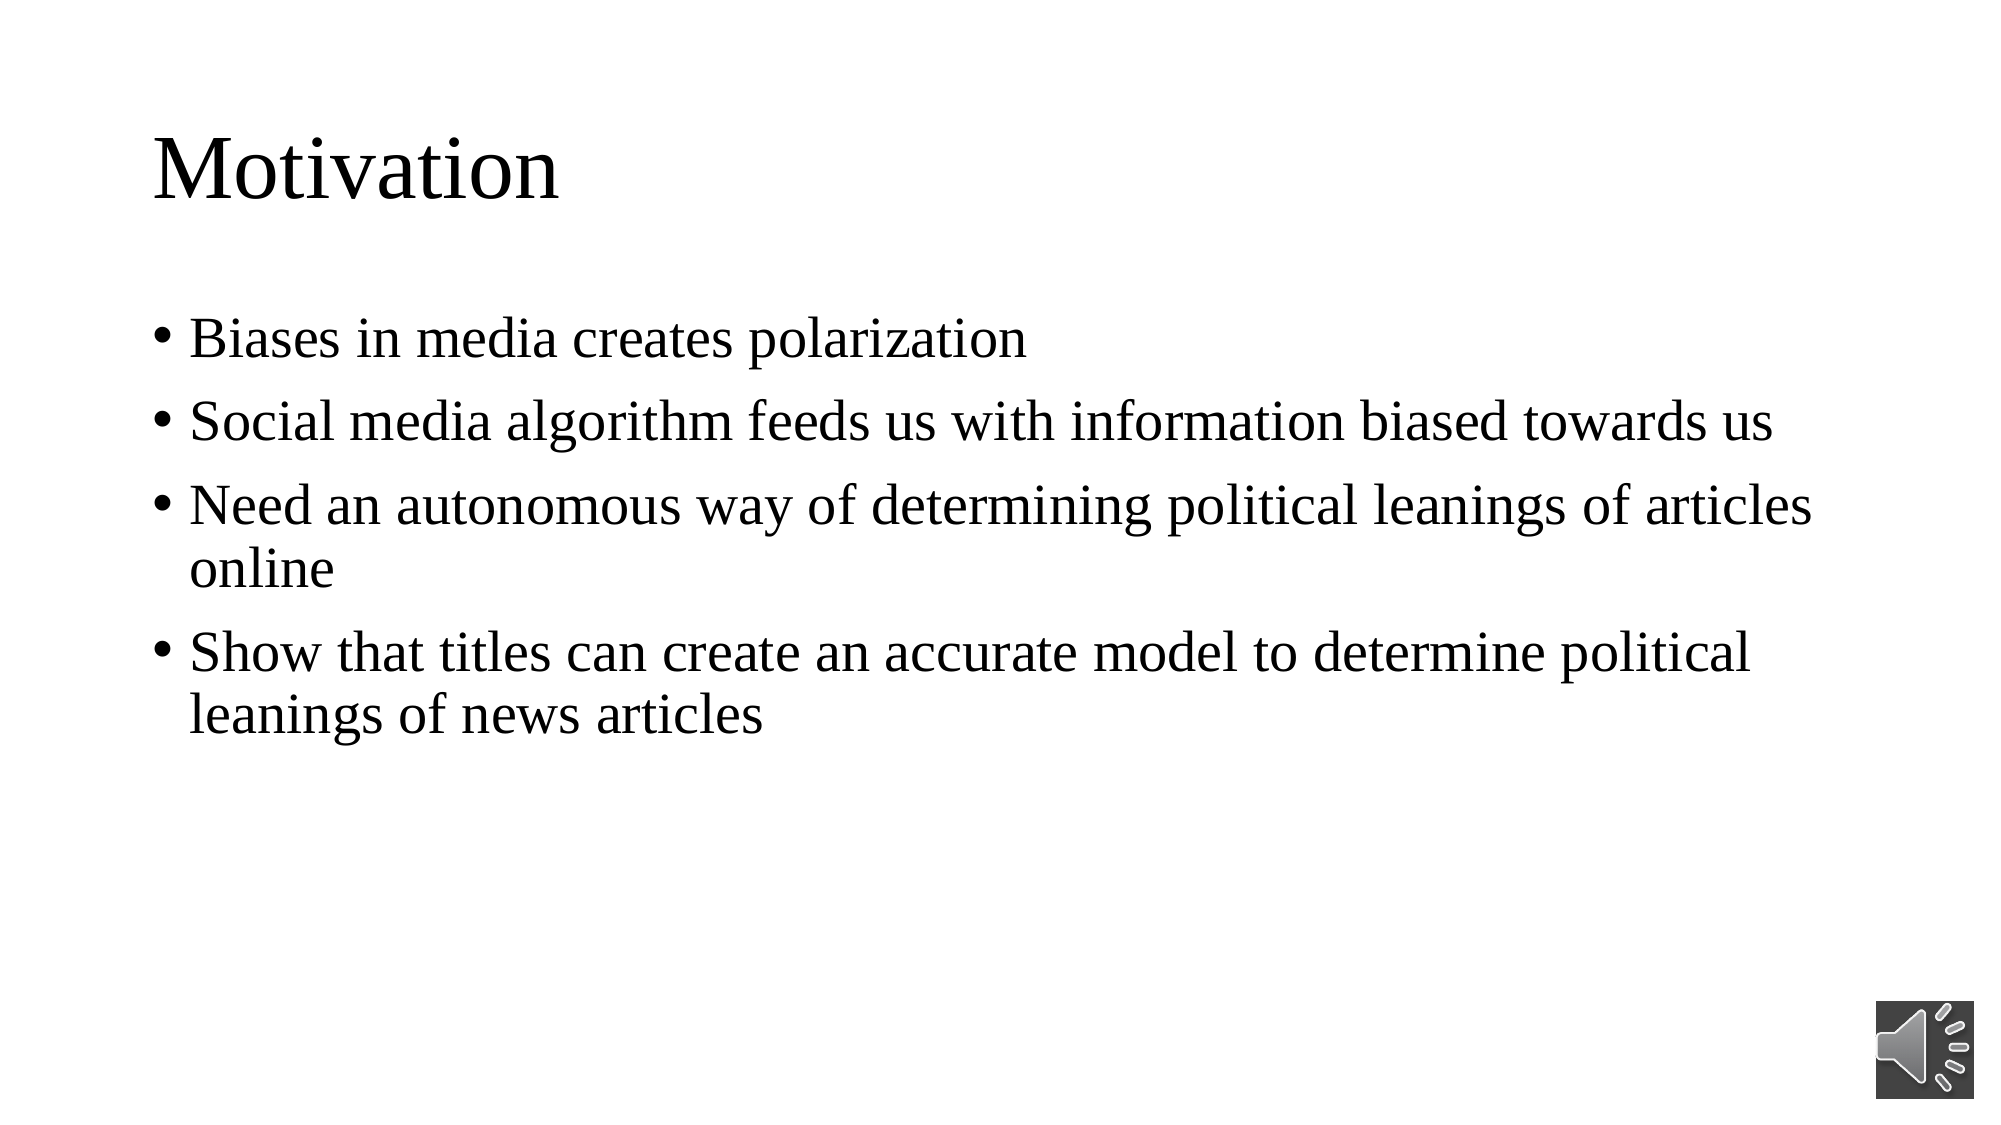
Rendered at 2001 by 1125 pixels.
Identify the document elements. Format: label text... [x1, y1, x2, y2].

list Biases in media creates polarization Social media algorithm feeds us with information biased towards us Need an autonomous way of determining political leanings of articles online Show that titles can create an accurate model to determine political leanings of news articles [137, 299, 1863, 1014]
title Motivation [137, 59, 1863, 278]
picture [1874, 999, 1975, 1100]
